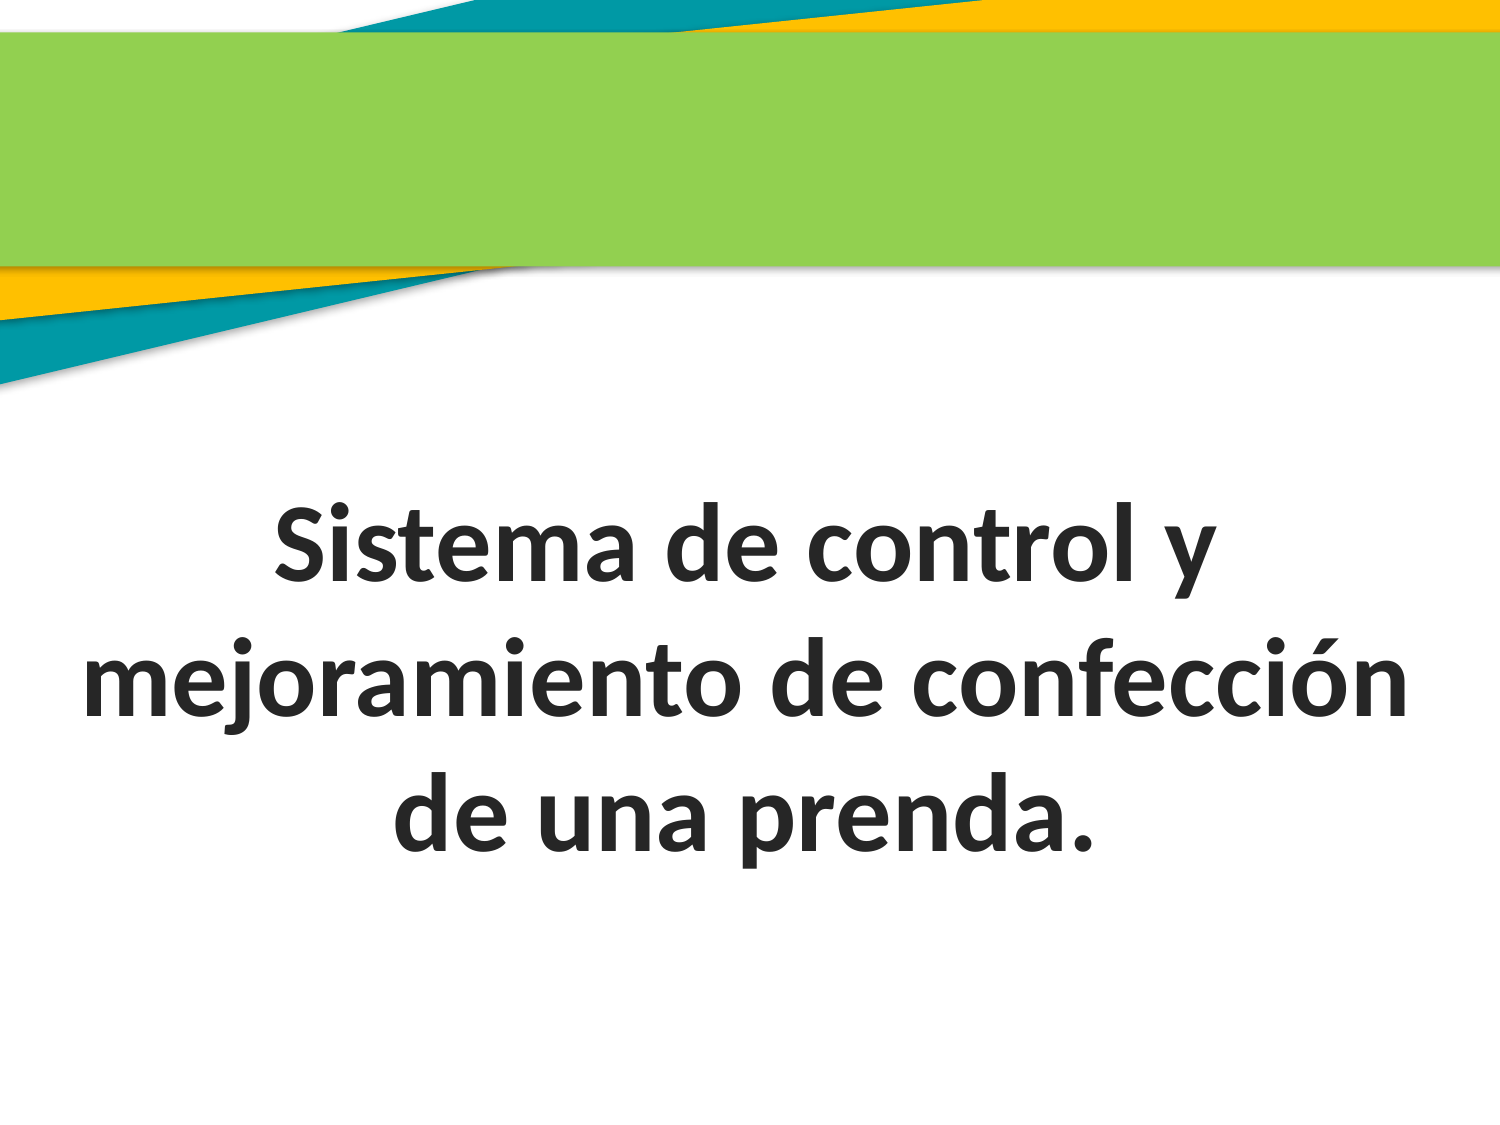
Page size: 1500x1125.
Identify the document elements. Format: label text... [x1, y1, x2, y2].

text_box Sistema de control y mejoramiento de confección de una prenda. [33, 191, 1459, 1017]
